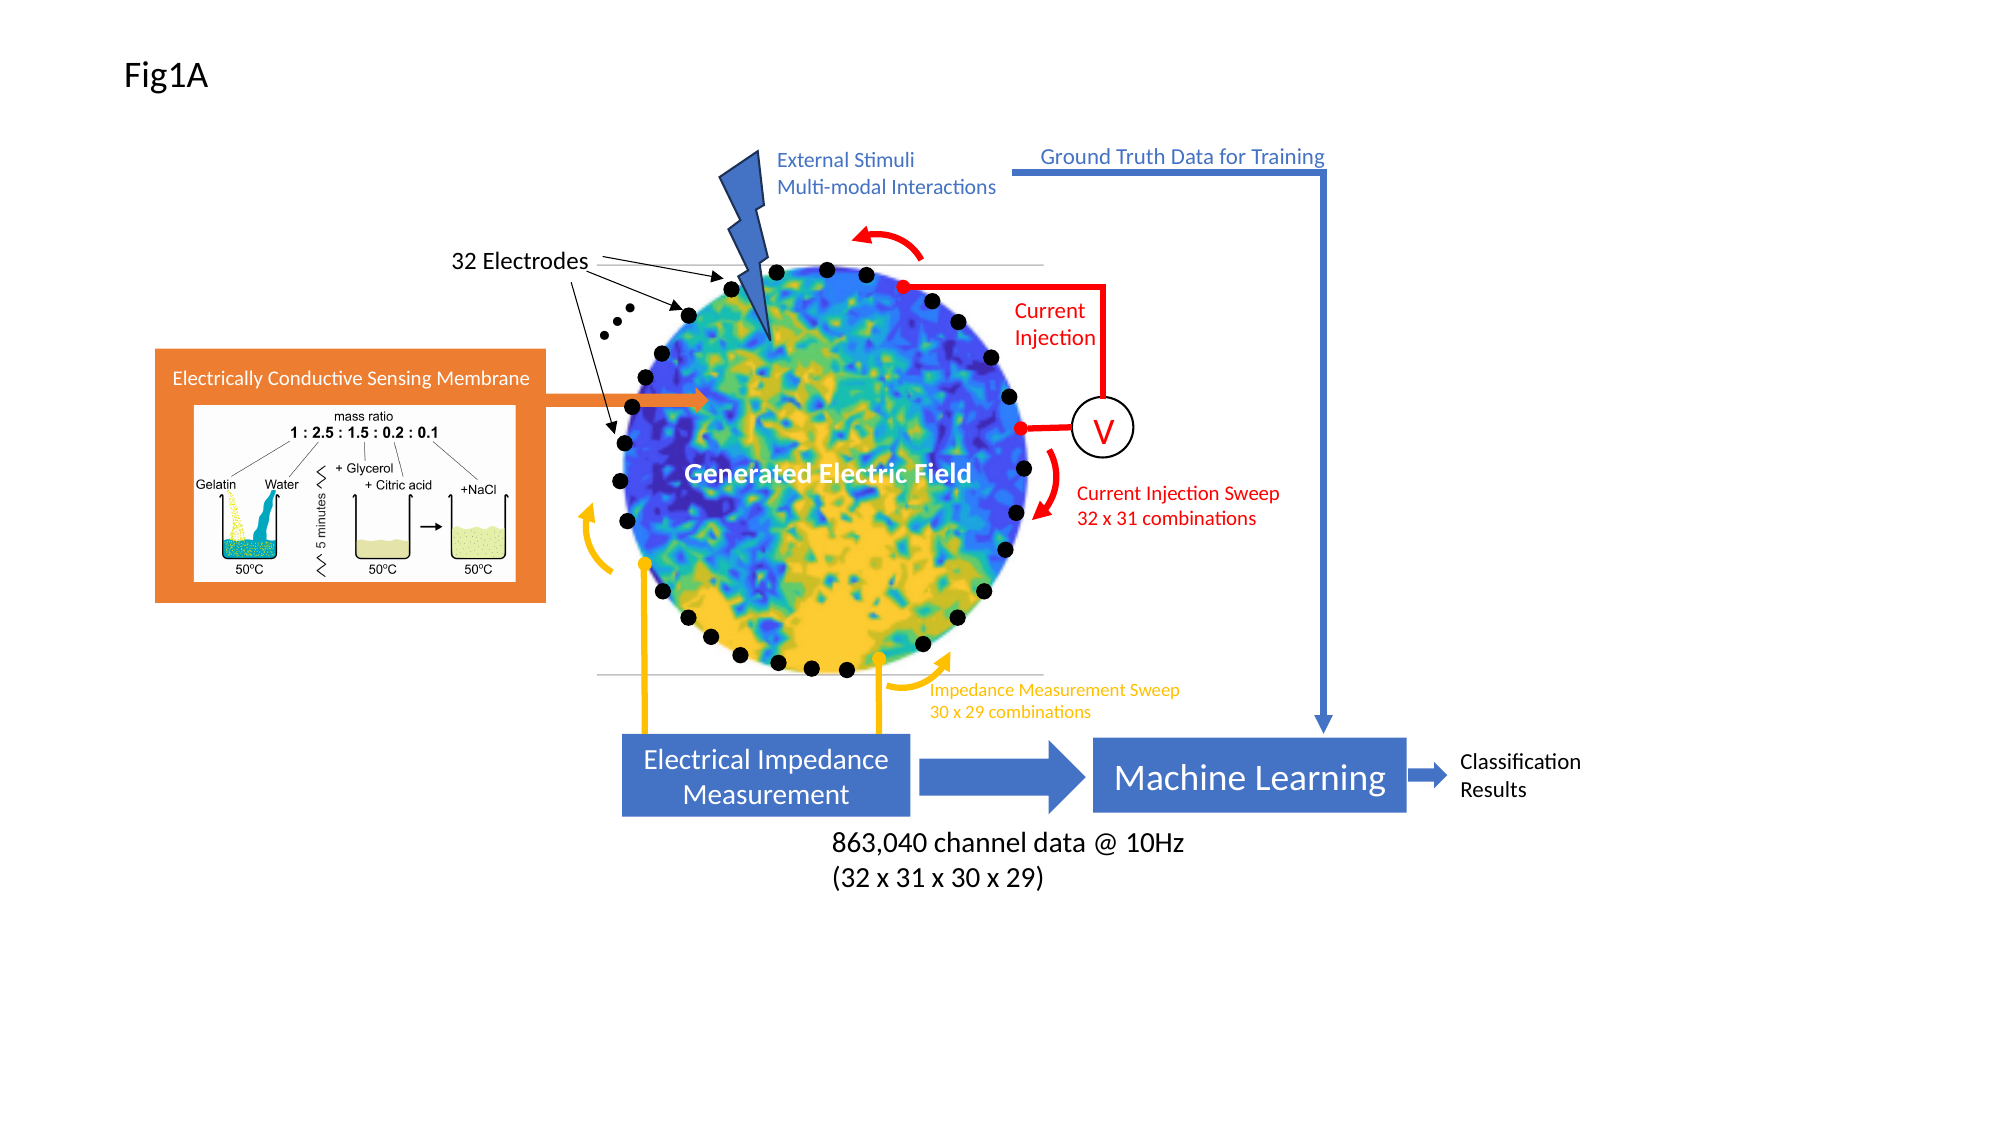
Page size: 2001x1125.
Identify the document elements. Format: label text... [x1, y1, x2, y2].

text_box [918, 737, 1088, 816]
picture [596, 256, 1018, 681]
text_box [718, 149, 769, 256]
text_box [851, 230, 920, 256]
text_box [1018, 174, 1324, 734]
text_box External Stimuli Multi-modal Interactions [762, 138, 1012, 206]
picture [596, 256, 602, 271]
picture [193, 405, 516, 582]
text_box [582, 502, 596, 559]
text_box Impedance Measurement Sweep 30 x 29 combinations [915, 681, 1018, 730]
text_box 863,040 channel data @ 10Hz (32 x 31 x 30 x 29) [817, 816, 1200, 901]
text_box [886, 681, 915, 689]
text_box Machine Learning [1092, 737, 1408, 814]
text_box [154, 348, 547, 604]
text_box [910, 286, 1018, 400]
text_box Ground Truth Data for Training [1025, 134, 1341, 177]
text_box Electrical Impedance Measurement [621, 733, 911, 818]
text_box Classification Results [1445, 739, 1597, 809]
text_box [1407, 759, 1445, 791]
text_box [602, 256, 724, 279]
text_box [586, 271, 683, 310]
text_box [541, 392, 571, 408]
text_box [571, 282, 615, 435]
text_box Electrically Conductive Sensing Membrane [157, 357, 545, 397]
text_box 32 Electrodes [436, 237, 610, 282]
text_box Fig1A [109, 43, 224, 103]
